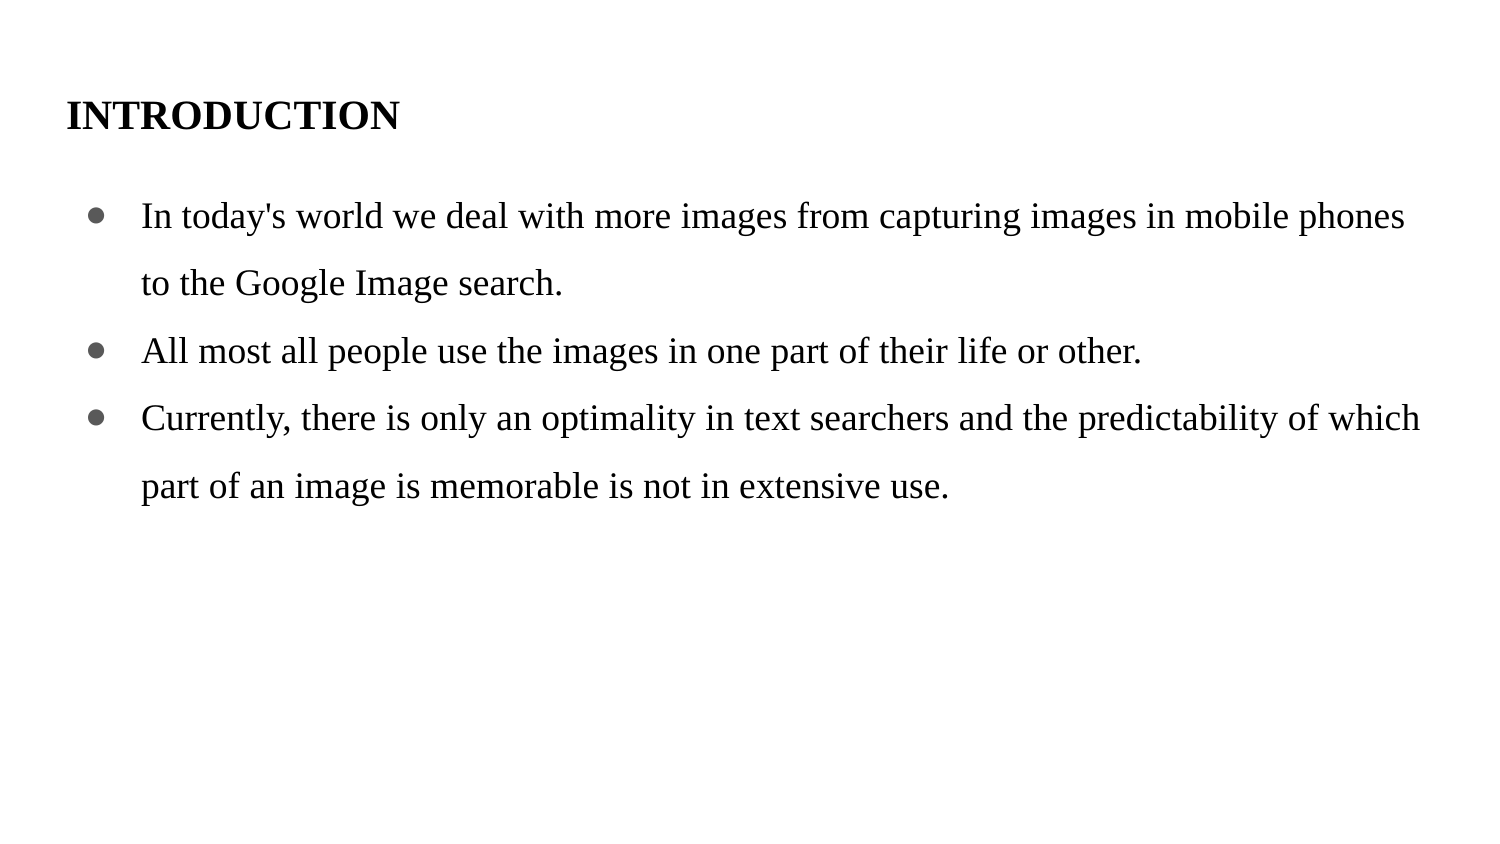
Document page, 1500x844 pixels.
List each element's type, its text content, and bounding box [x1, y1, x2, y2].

list In today's world we deal with more images from capturing images in mobile phones to the Google Image search. All most all people use the images in one part of their life or other. Currently, there is only an optimality in text searchers and the predictability of which part of an image is memorable is not in extensive use. [51, 153, 1449, 555]
title INTRODUCTION [51, 72, 1449, 153]
